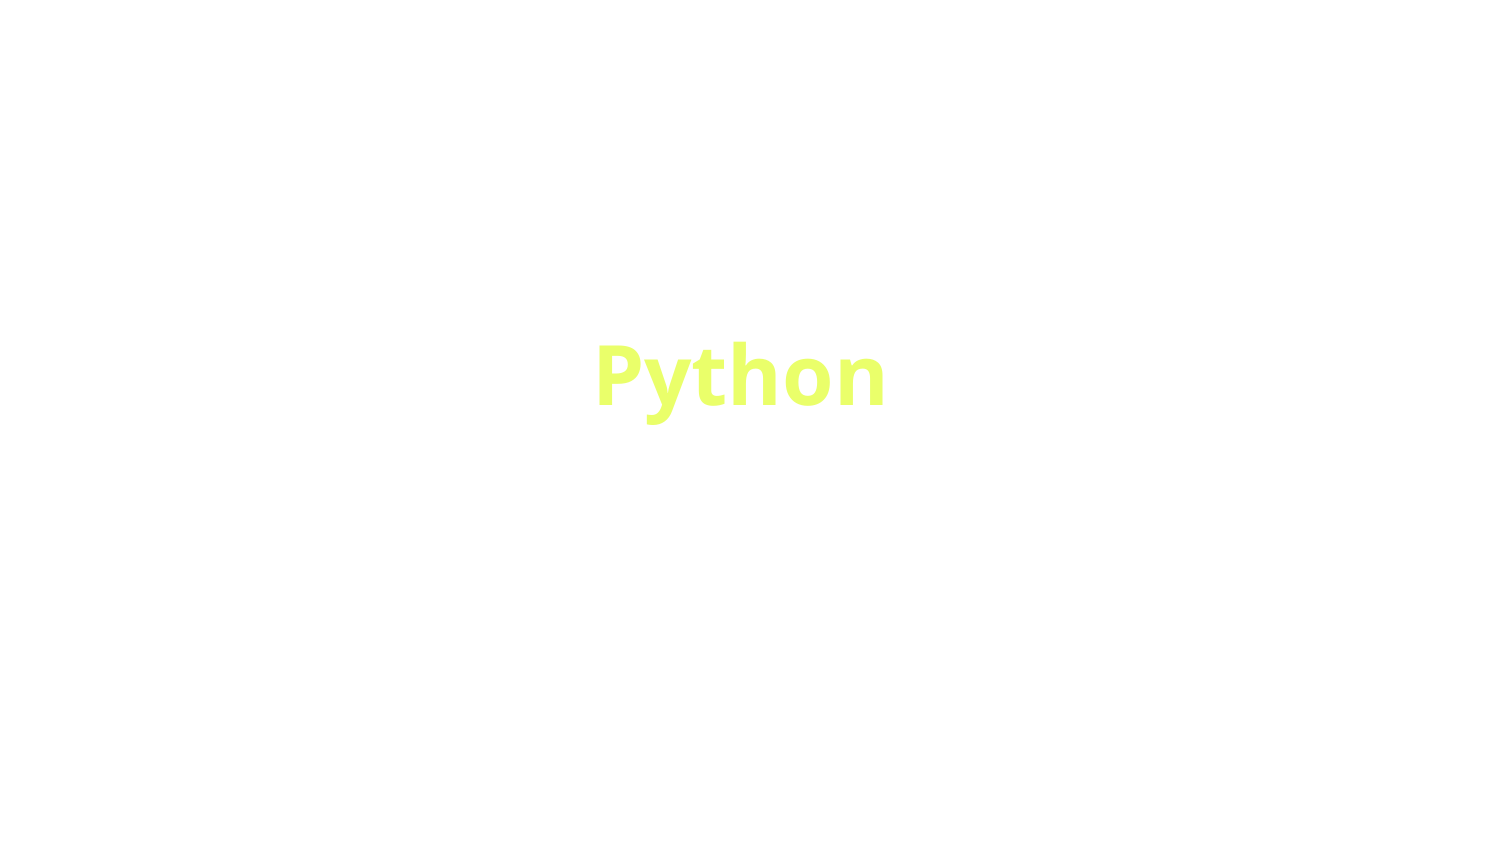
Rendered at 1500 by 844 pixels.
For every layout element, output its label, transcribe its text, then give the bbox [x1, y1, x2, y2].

text_box Python [230, 318, 1251, 439]
